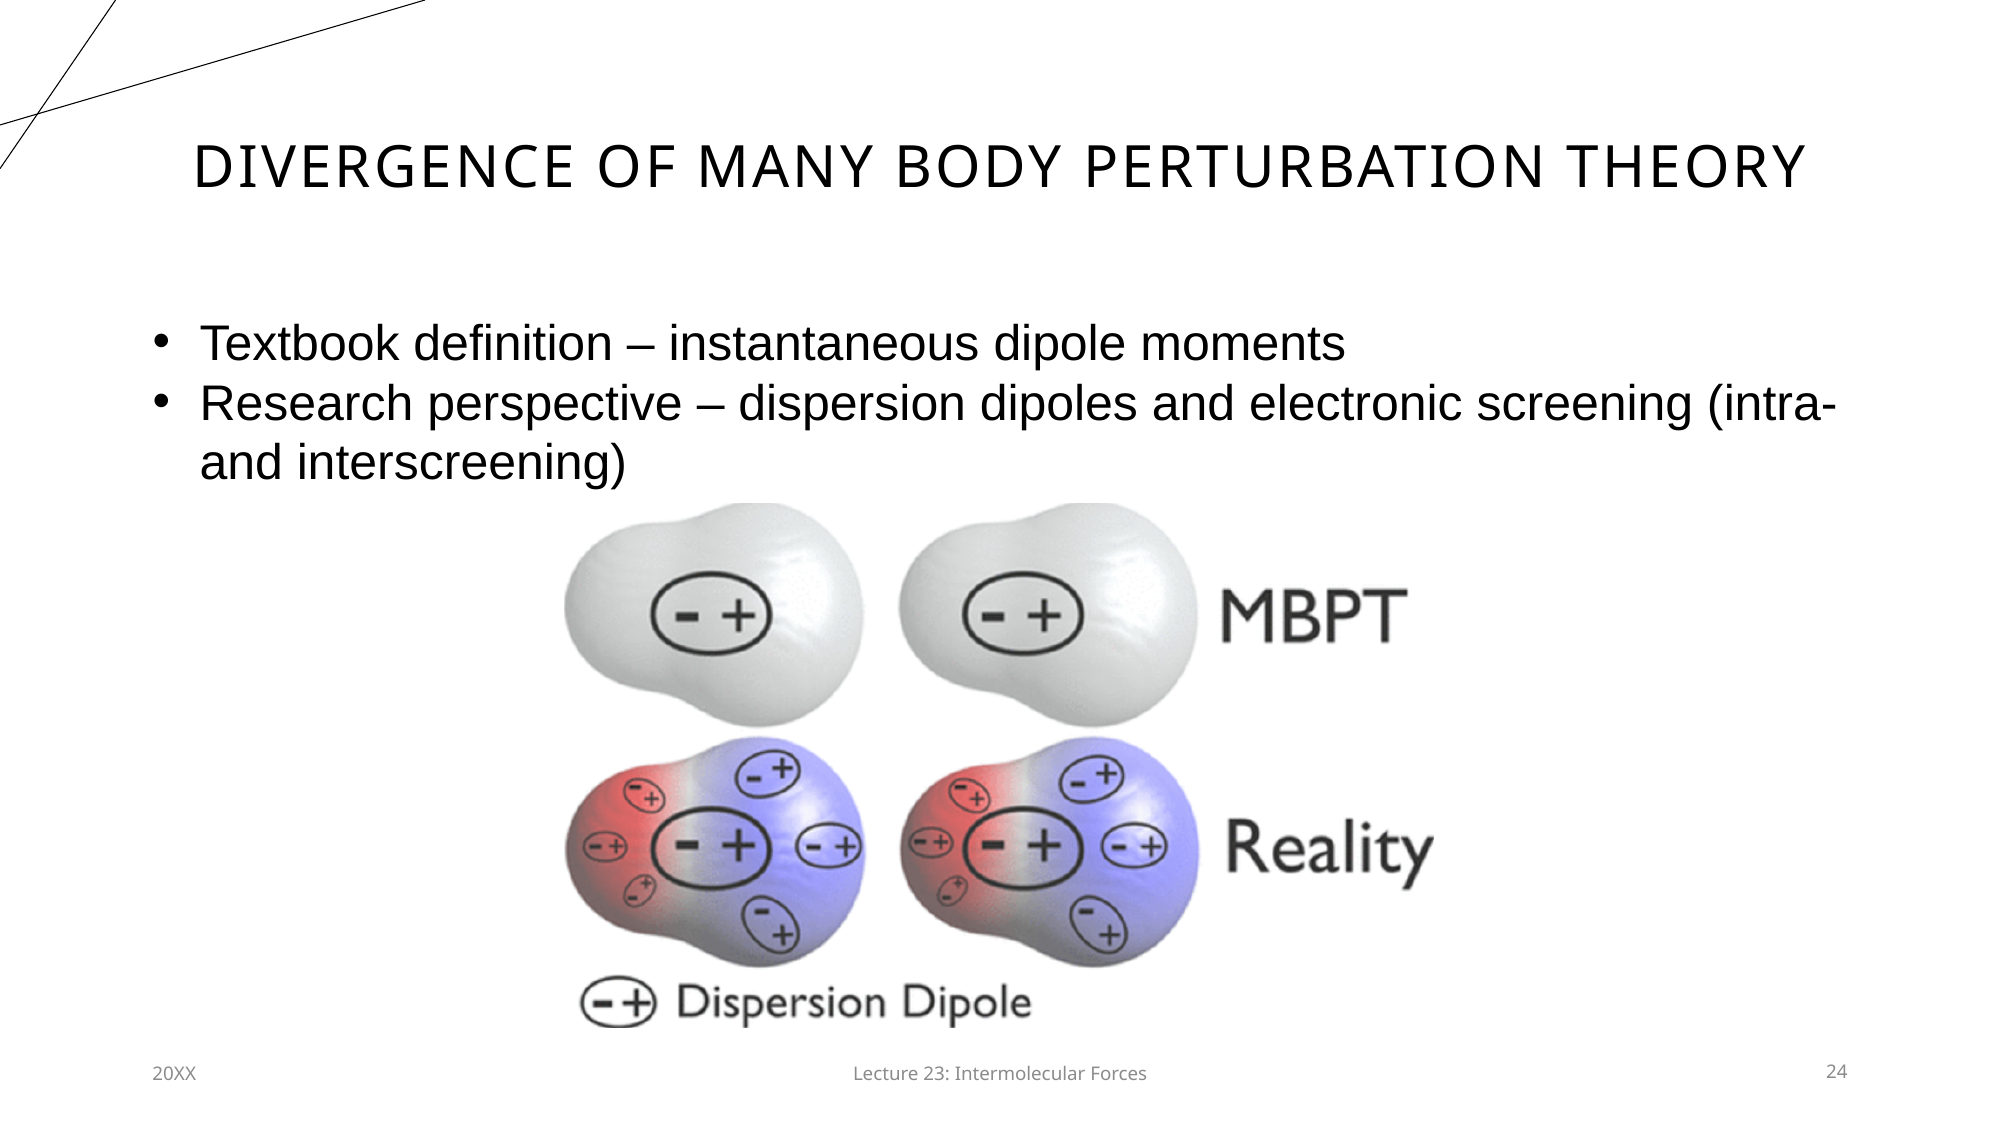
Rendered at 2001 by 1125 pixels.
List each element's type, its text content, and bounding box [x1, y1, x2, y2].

text_box Textbook definition – instantaneous dipole moments Research perspective – dispersion dipoles and electronic screening (intra- and interscreening) [137, 302, 1858, 498]
picture [564, 503, 1434, 1028]
slide_number 24 [1412, 1042, 1863, 1103]
title Divergence of Many body perturbation theory [137, 59, 1863, 278]
slide_number 20XX [137, 1042, 588, 1103]
footer Lecture 23: Intermolecular Forces​ [662, 1042, 1338, 1103]
